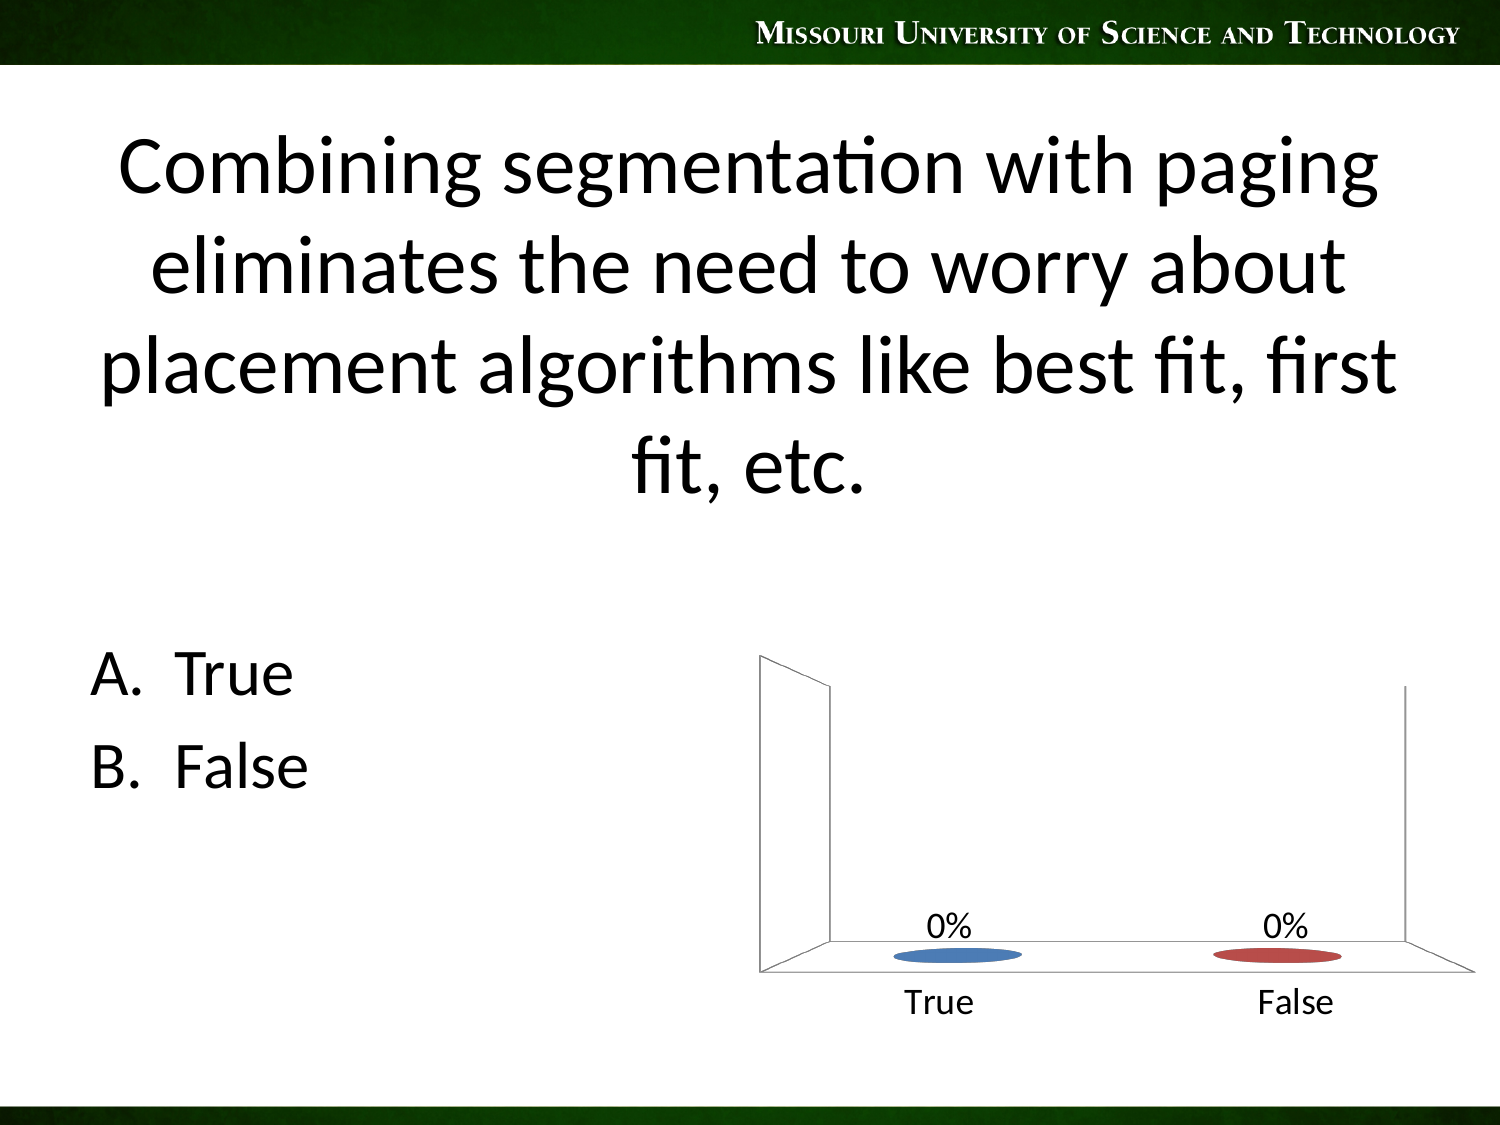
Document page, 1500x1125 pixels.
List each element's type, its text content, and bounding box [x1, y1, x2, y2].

chart [739, 620, 1490, 1107]
title Combining segmentation with paging eliminates the need to worry about placement algorithms like best fit, first fit, etc. [75, 100, 1425, 520]
picture [0, 0, 1500, 1125]
list True False [75, 620, 738, 1005]
